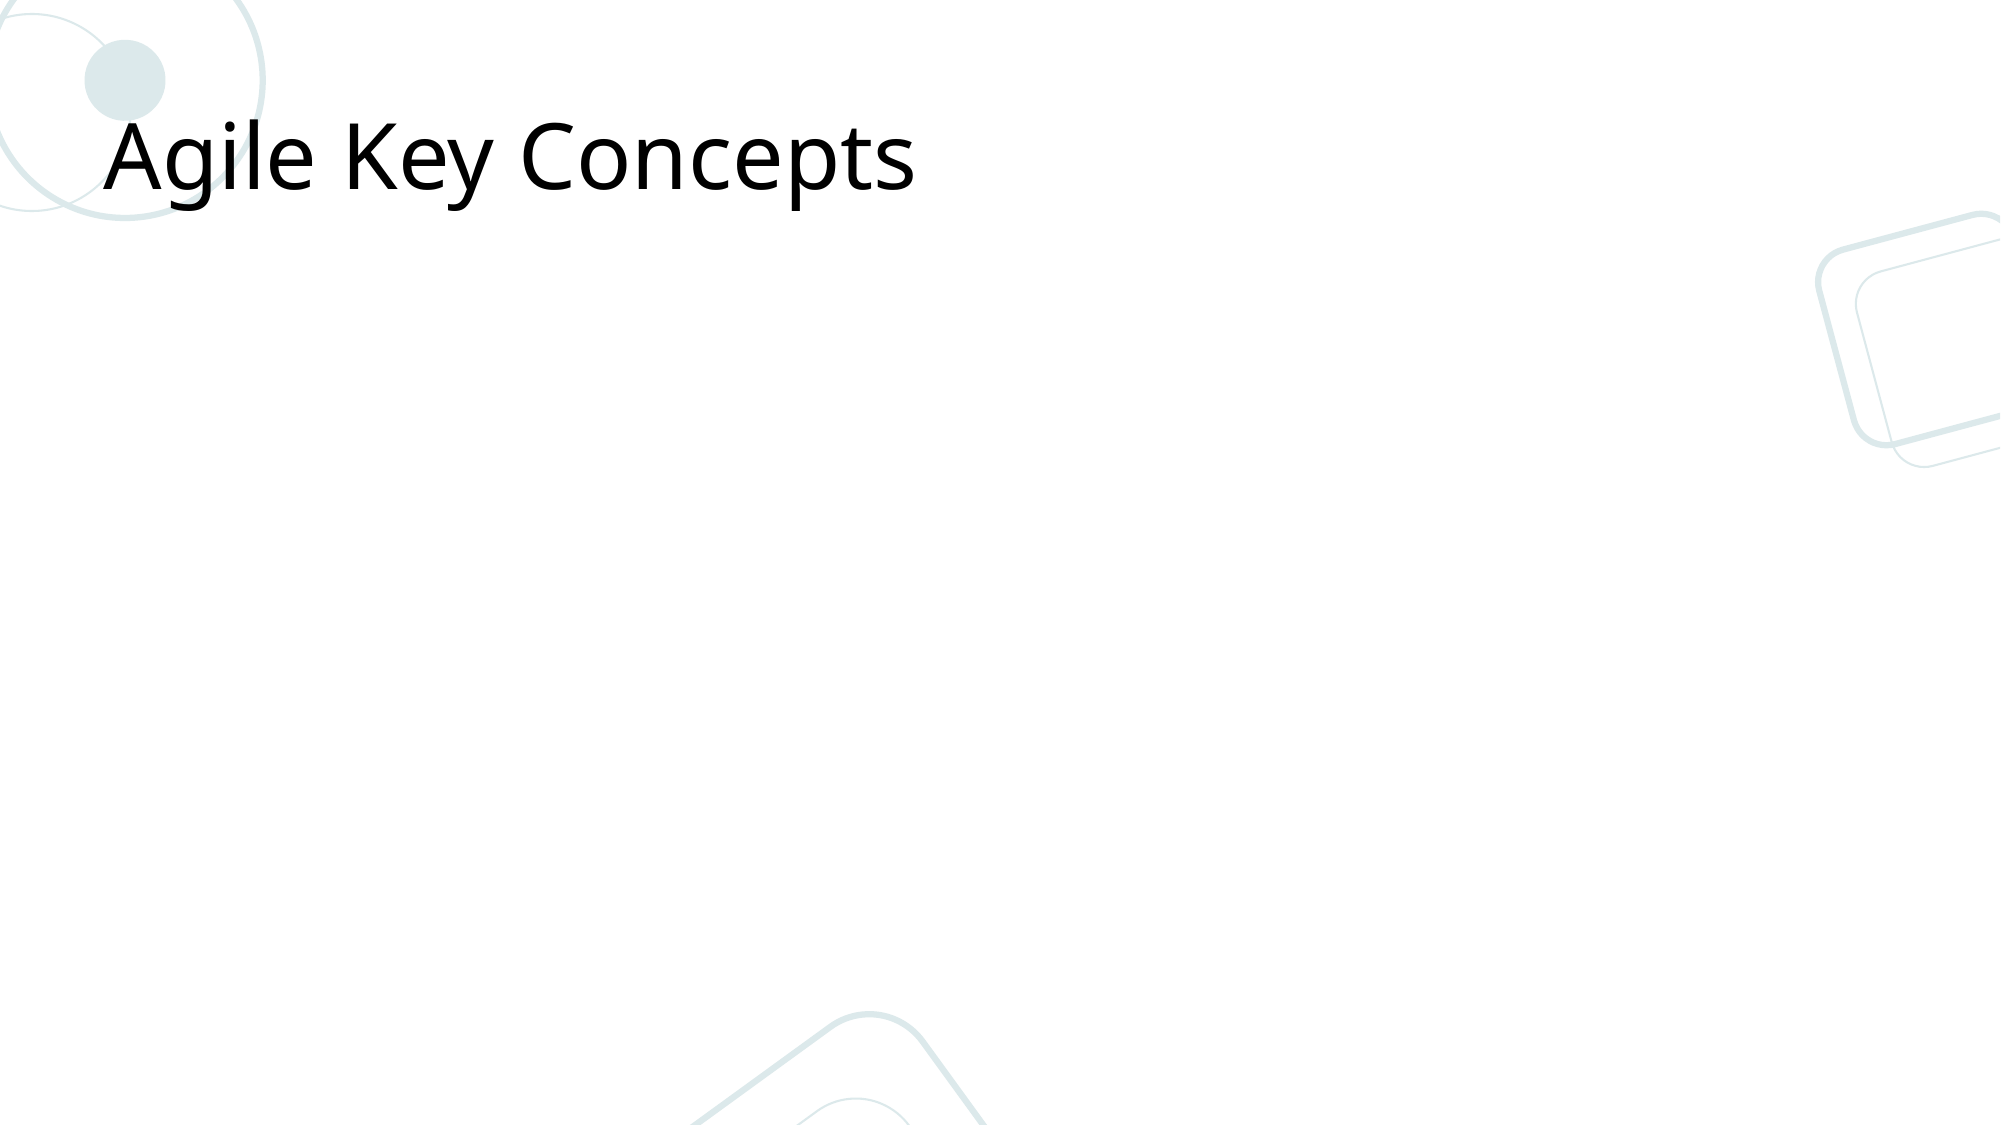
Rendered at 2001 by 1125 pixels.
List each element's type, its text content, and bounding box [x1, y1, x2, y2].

title Agile Key Concepts [88, 70, 1912, 248]
